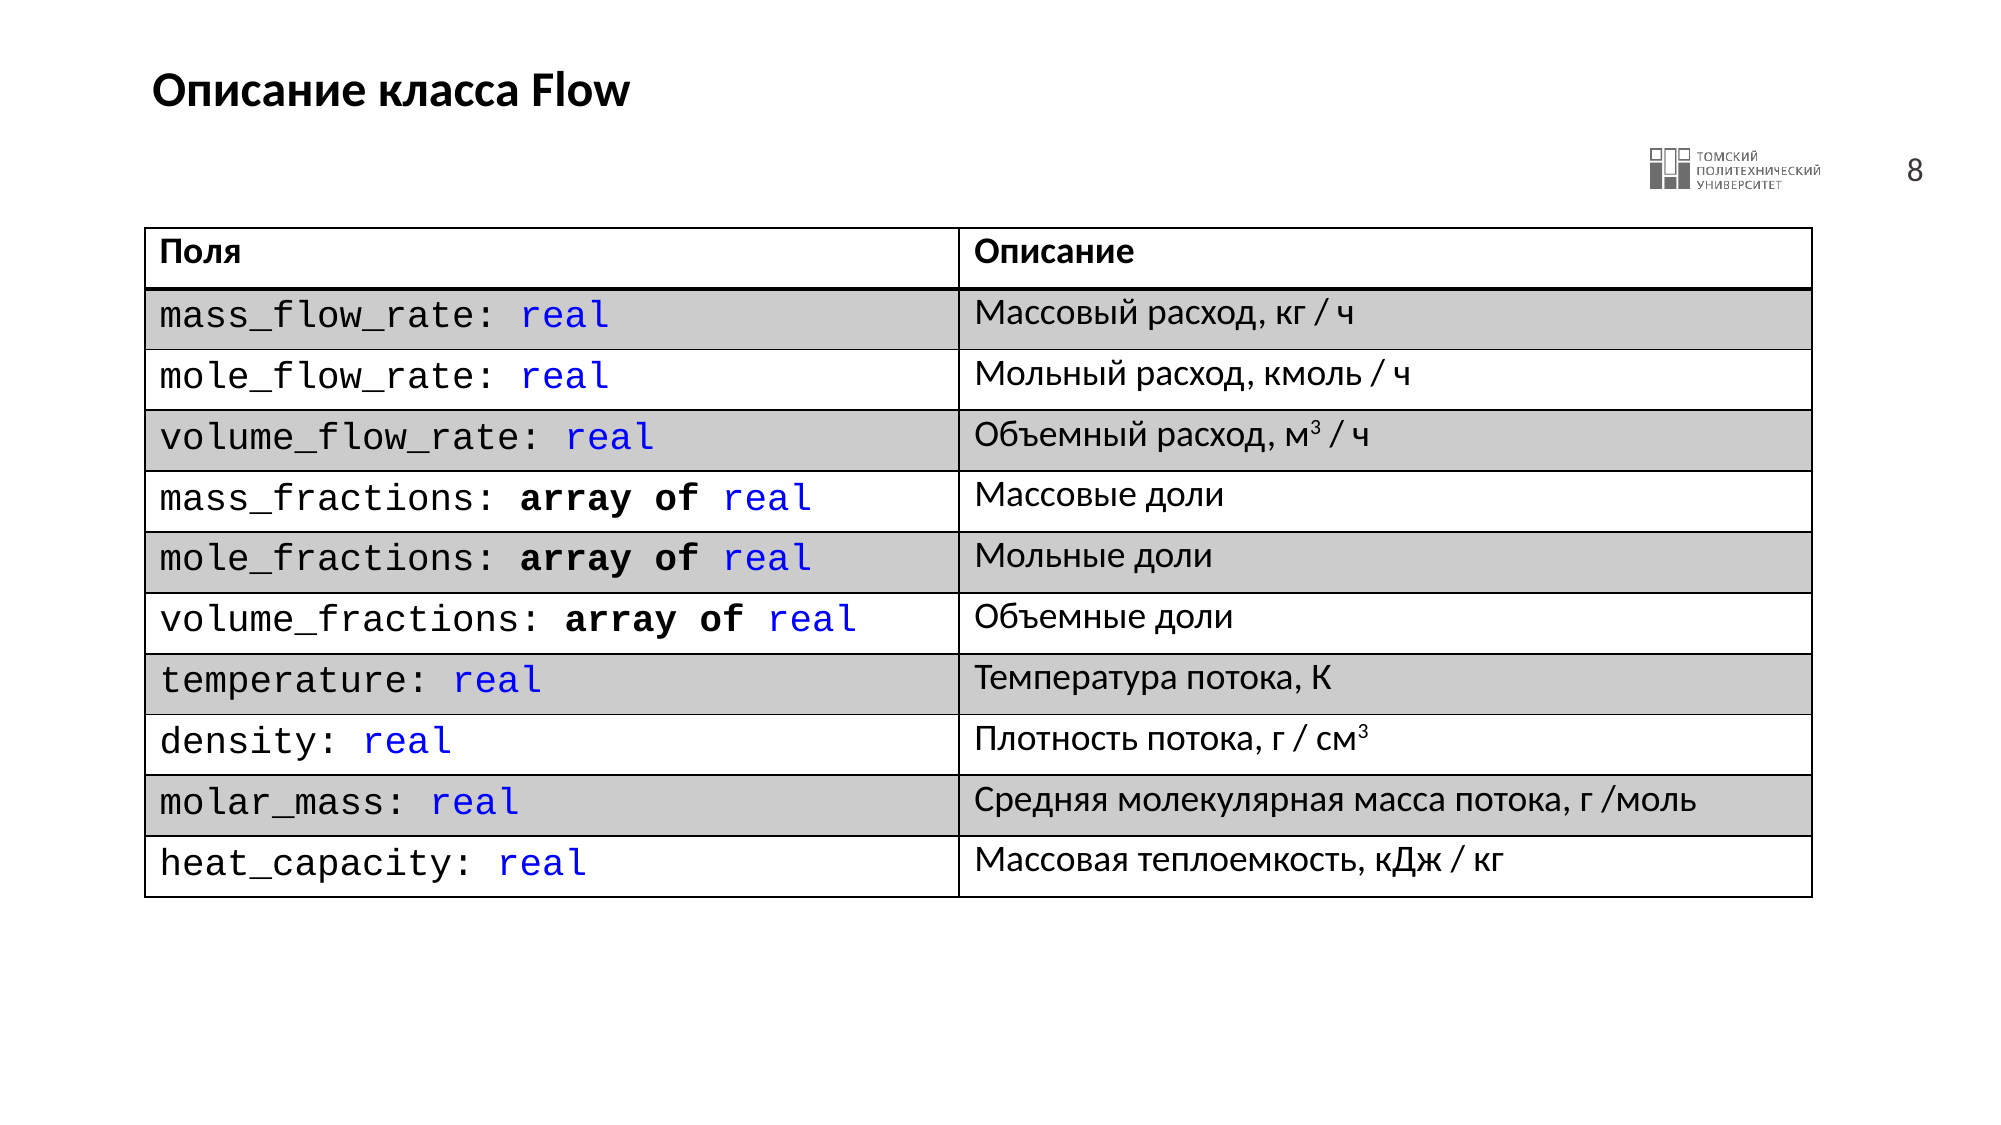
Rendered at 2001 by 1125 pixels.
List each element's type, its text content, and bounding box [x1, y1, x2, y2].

table_cell molar_mass: real [146, 776, 958, 835]
table_cell Средняя молекулярная масса потока, г /моль [960, 776, 1811, 835]
table_header Поля [146, 229, 958, 287]
title Описание класса Flow [137, 24, 1755, 156]
table_cell heat_capacity: real [146, 837, 958, 896]
table_cell volume_fractions: array of real [146, 594, 958, 653]
table_cell Массовый расход, кг / ч [960, 291, 1811, 349]
table_cell temperature: real [146, 655, 958, 714]
table_cell mass_flow_rate: real [146, 291, 958, 349]
table_cell Массовые доли [960, 472, 1811, 531]
table_cell Температура потока, К [960, 655, 1811, 714]
picture [1650, 148, 1820, 189]
table_cell volume_flow_rate: real [146, 411, 958, 470]
table_cell Плотность потока, г / см3 [960, 715, 1811, 774]
table_cell Объемный расход, м3 / ч [960, 411, 1811, 470]
table_cell mole_fractions: array of real [146, 533, 958, 592]
table_cell Объемные доли [960, 594, 1811, 653]
table_cell Мольные доли [960, 533, 1811, 592]
table_header Описание [960, 229, 1811, 287]
table_cell mole_flow_rate: real [146, 350, 958, 409]
table_cell Мольный расход, кмоль / ч [960, 350, 1811, 409]
table_cell Массовая теплоемкость, кДж / кг [960, 837, 1811, 896]
table_cell density: real [146, 715, 958, 774]
table_cell mass_fractions: array of real [146, 472, 958, 531]
